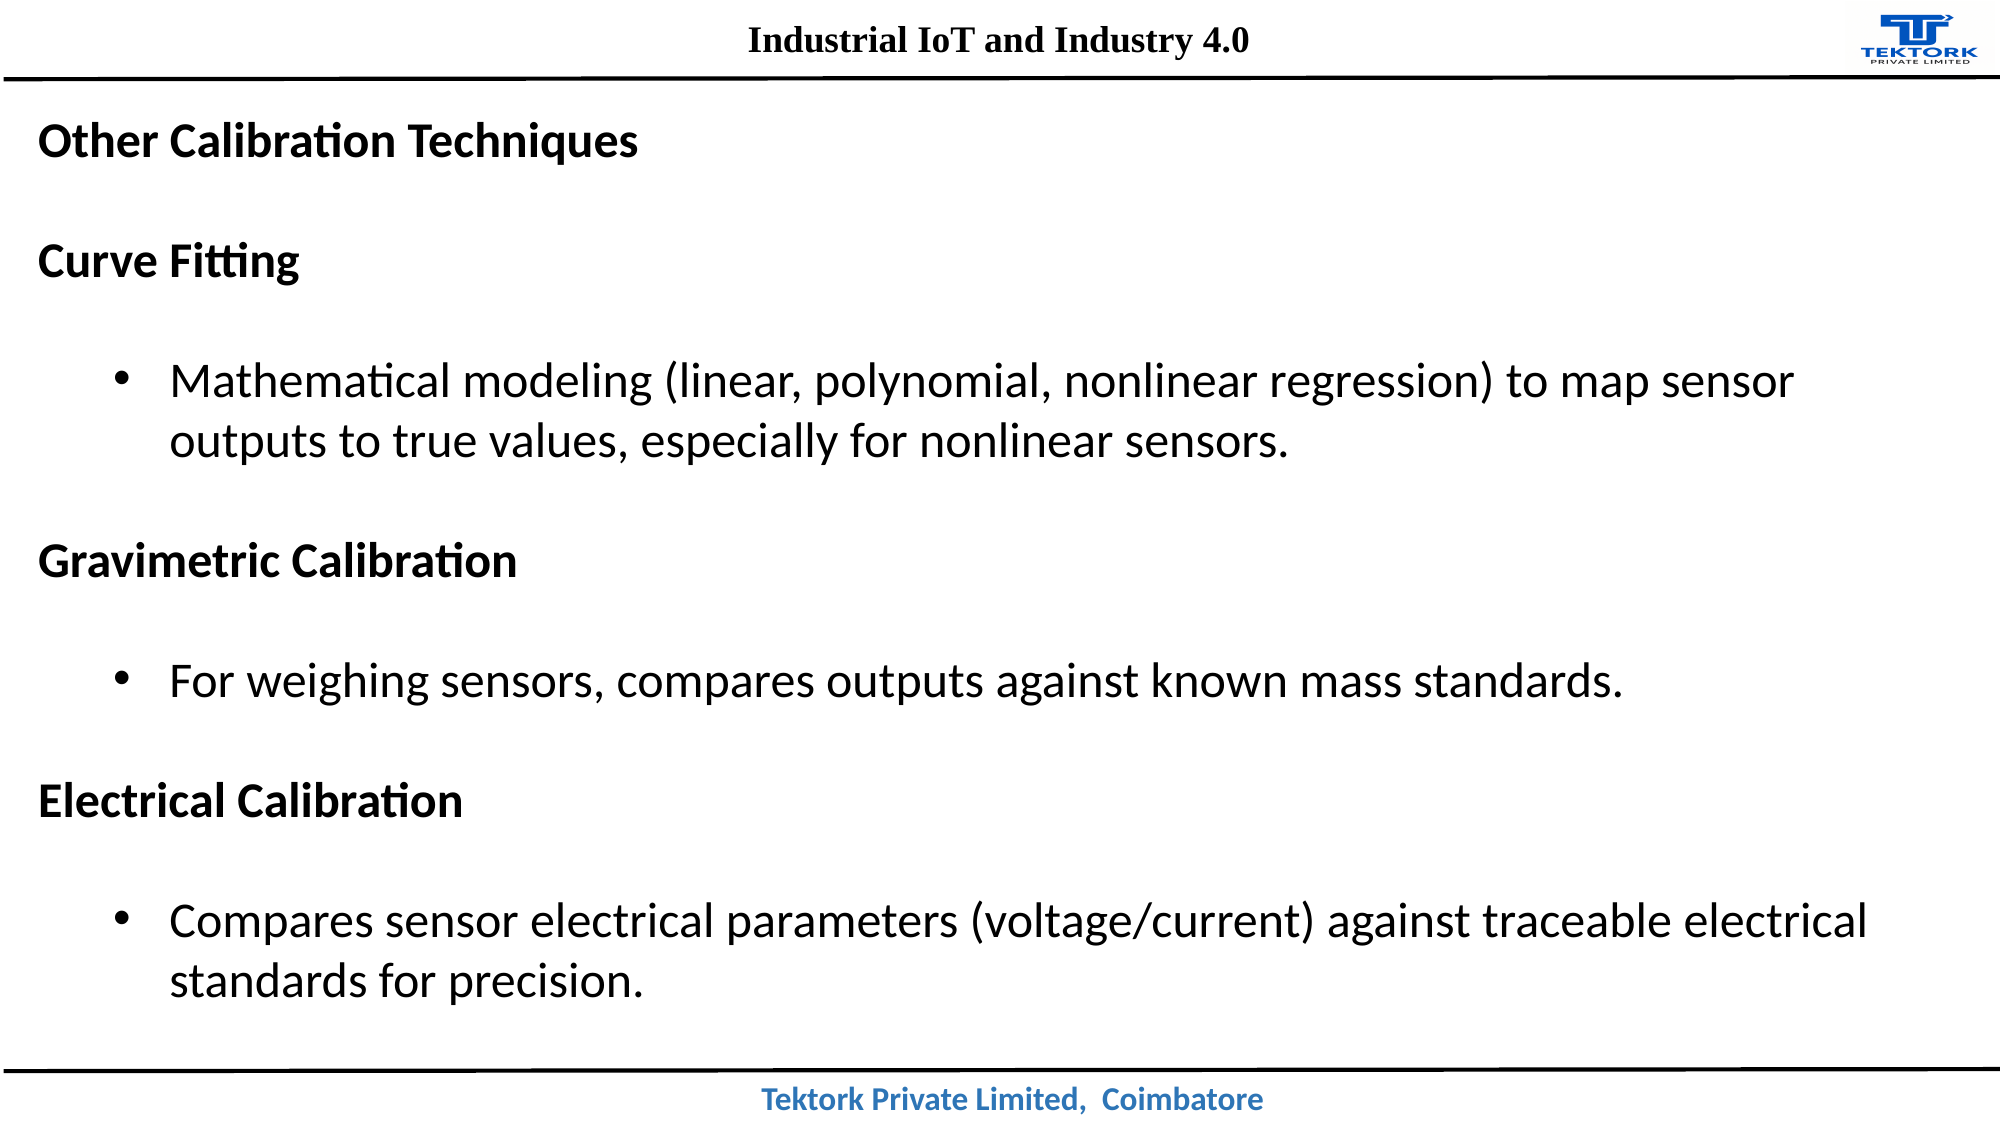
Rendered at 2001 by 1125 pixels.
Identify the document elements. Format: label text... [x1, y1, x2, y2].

text_box Other Calibration Techniques Curve Fitting Mathematical modeling (linear, polynomial, nonlinear regression) to map sensor outputs to true values, especially for nonlinear sensors. Gravimetric Calibration For weighing sensors, compares outputs against known mass standards. Electrical Calibration Compares sensor electrical parameters (voltage/current) against traceable electrical standards for precision. [23, 99, 1975, 1015]
text_box Tektork Private Limited, Coimbatore [419, 1072, 1608, 1125]
text_box Industrial IoT and Industry 4.0 [732, 7, 1267, 68]
picture [1845, 1, 1995, 77]
